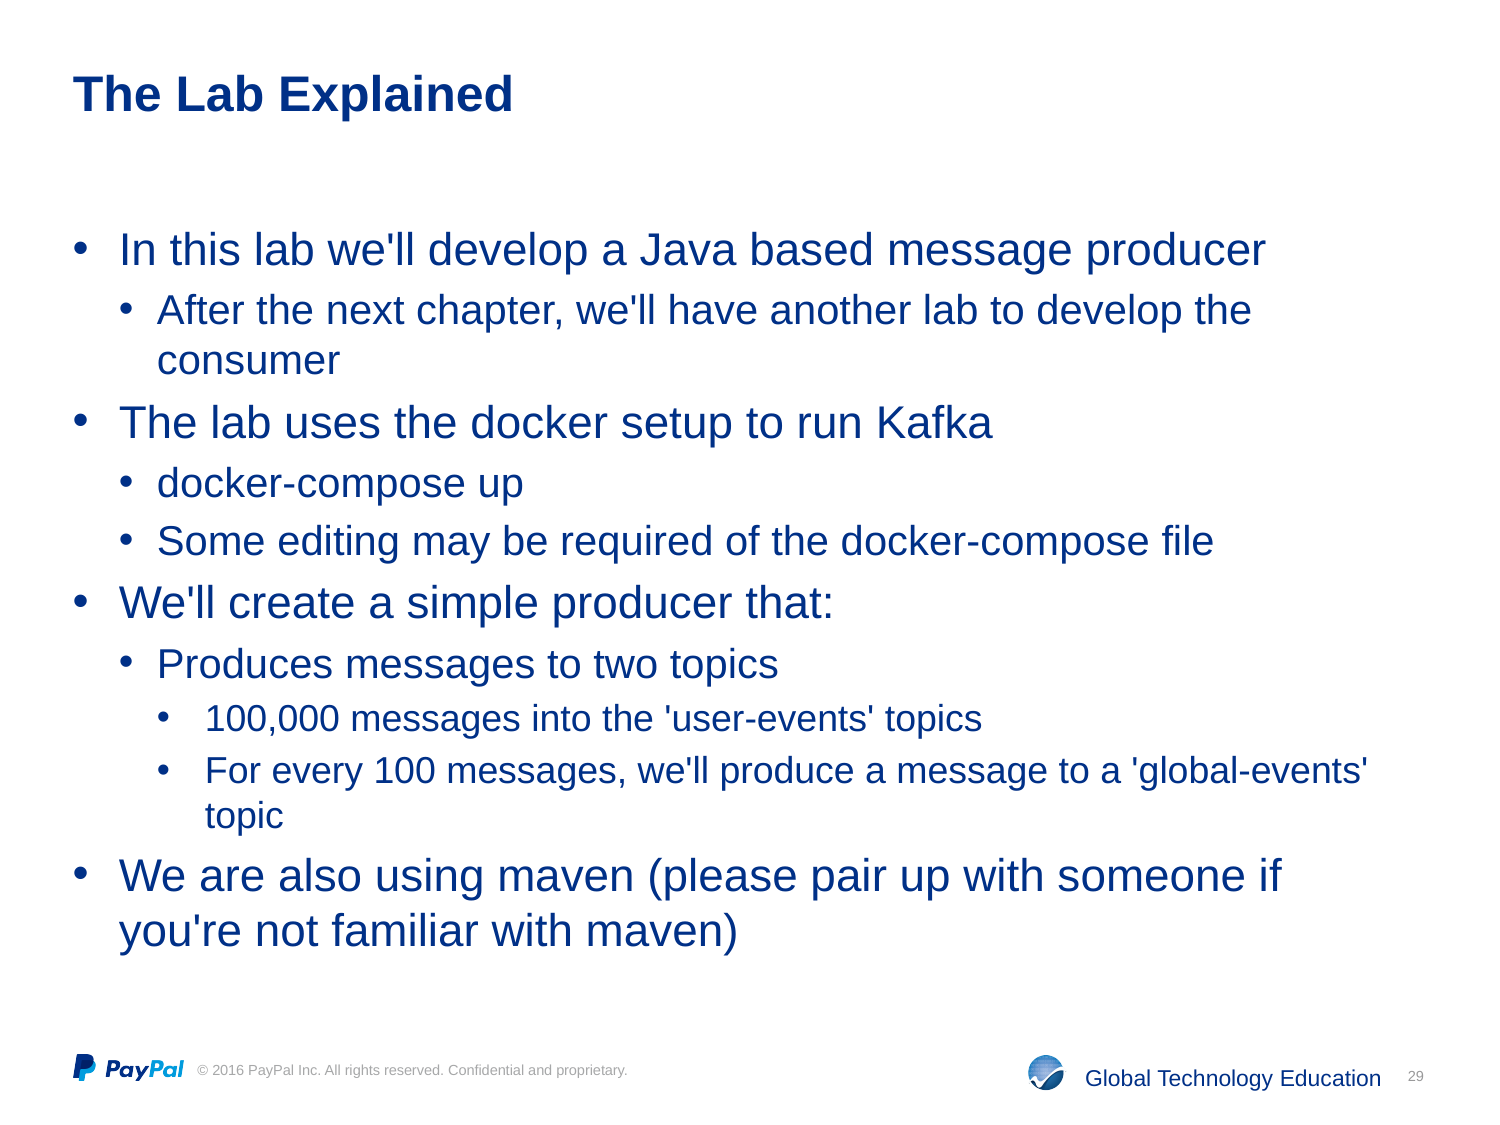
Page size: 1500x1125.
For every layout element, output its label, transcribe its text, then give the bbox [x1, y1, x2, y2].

title The Lab Explained [58, 53, 1409, 151]
picture [1023, 1050, 1070, 1095]
picture [73, 1054, 184, 1081]
list In this lab we'll develop a Java based message producer After the next chapter, we'll have another lab to develop the consumer The lab uses the docker setup to run Kafka docker-compose up Some editing may be required of the docker-compose file We'll create a simple producer that: Produces messages to two topics 100,000 messages into the 'user-events' topics For every 100 messages, we'll produce a message to a 'global-events' topic We are also using maven (please pair up with someone if you're not familiar with maven) [57, 212, 1409, 1029]
slide_number 29 [1383, 1045, 1439, 1106]
